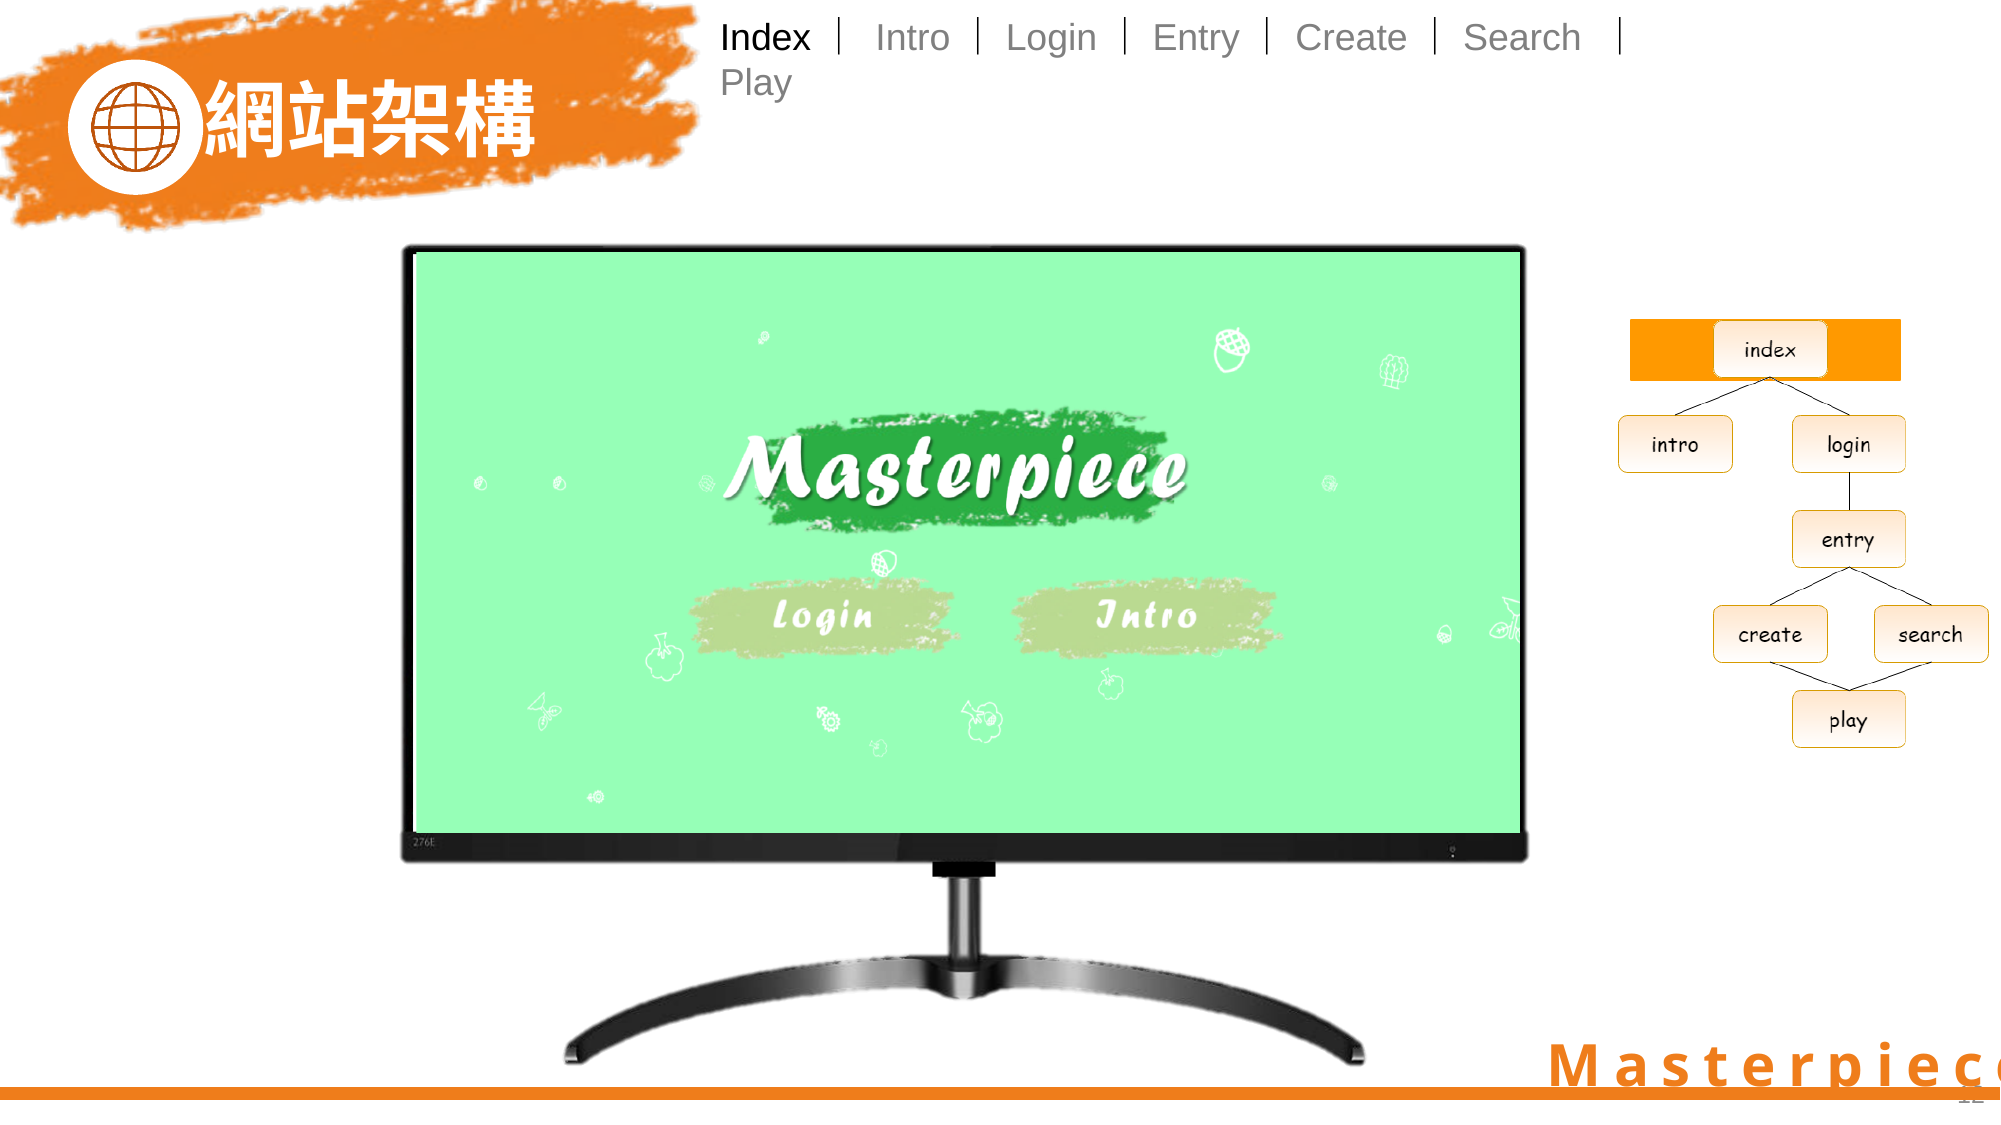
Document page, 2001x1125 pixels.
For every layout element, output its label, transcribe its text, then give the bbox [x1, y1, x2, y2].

text_box Index｜ Intro｜Login｜Entry｜Create｜Search ｜Play [705, 5, 1727, 110]
slide_number 12 [1550, 1063, 2000, 1124]
picture [0, 0, 1550, 1125]
picture [1608, 310, 1999, 758]
